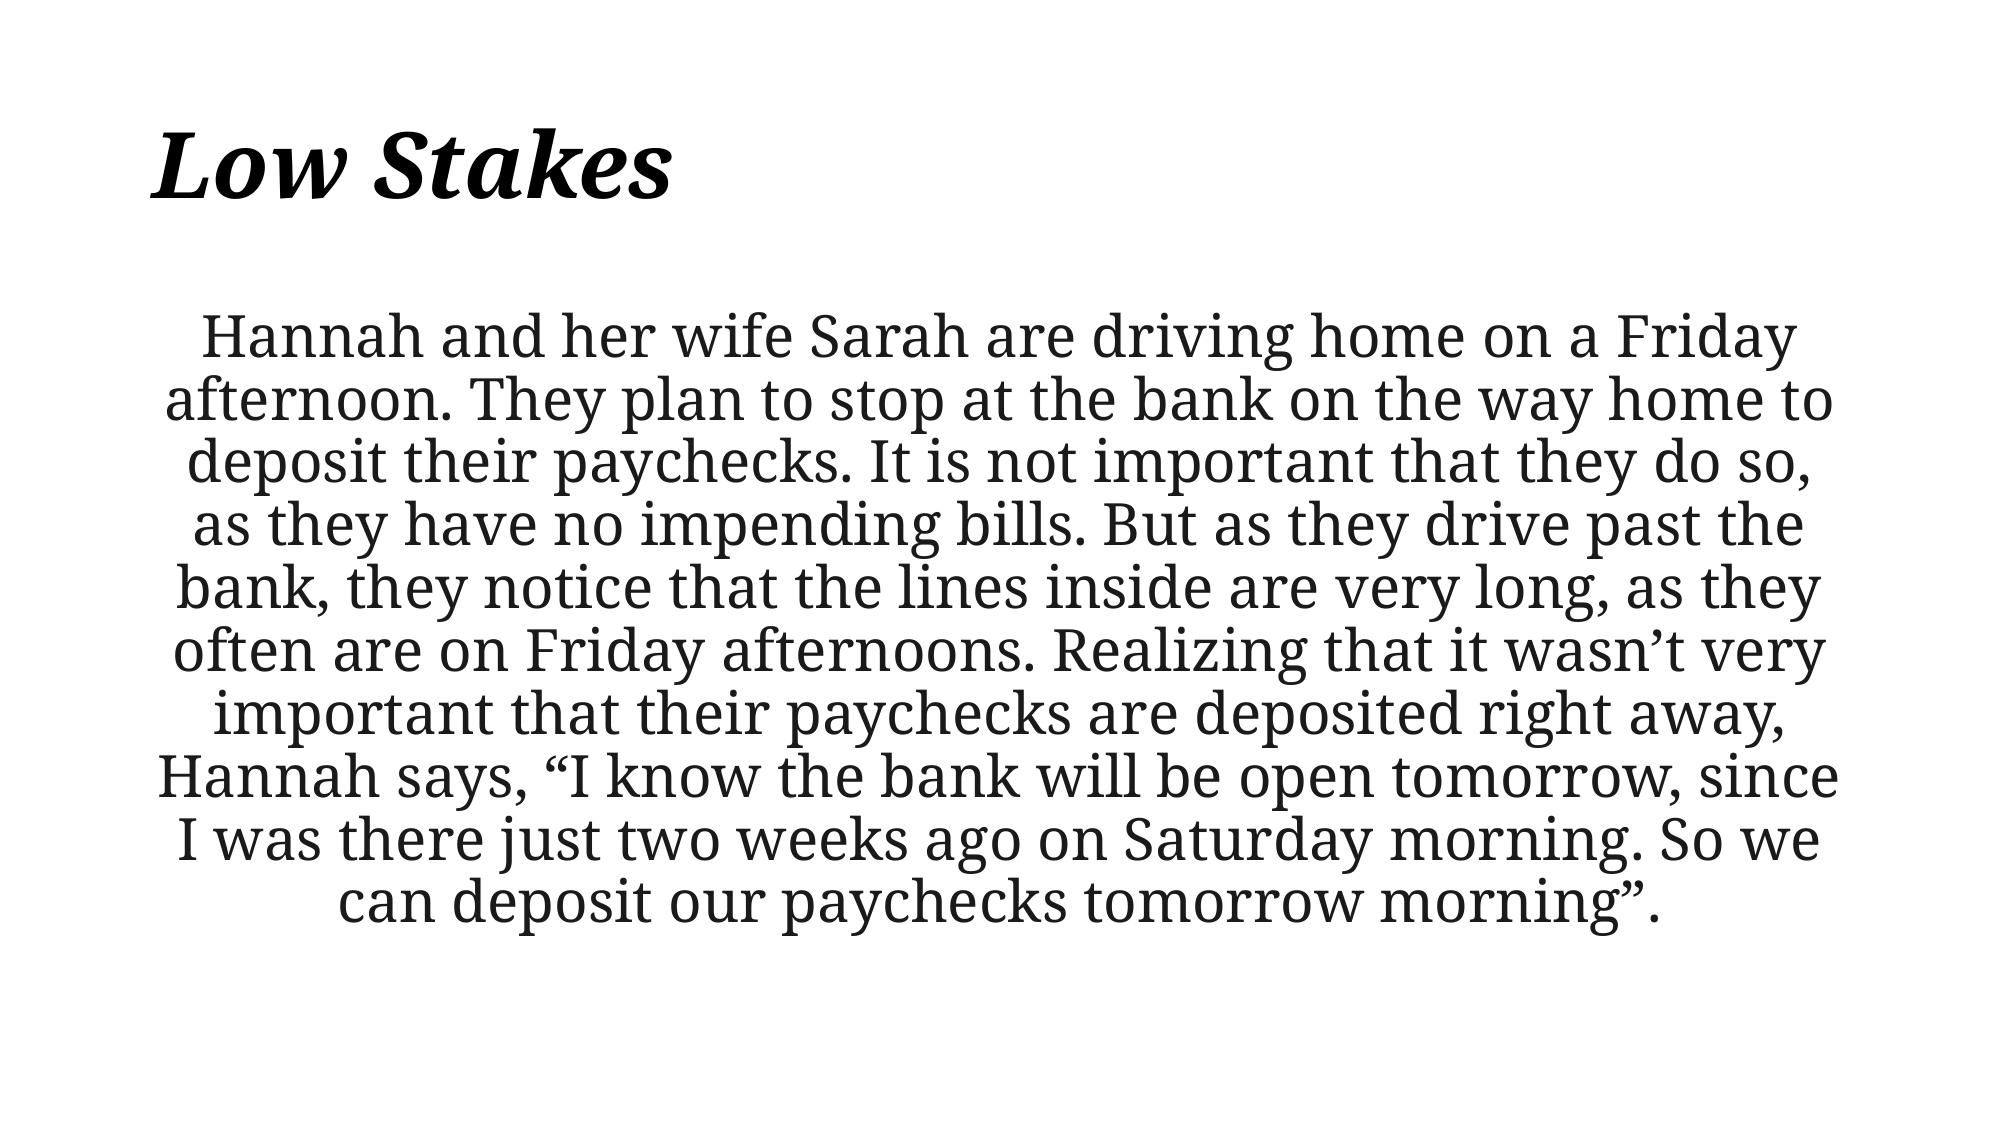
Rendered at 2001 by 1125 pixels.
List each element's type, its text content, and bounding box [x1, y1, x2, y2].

title Low Stakes [137, 59, 1863, 278]
list Hannah and her wife Sarah are driving home on a Friday afternoon. They plan to stop at the bank on the way home to deposit their paychecks. It is not important that they do so, as they have no impending bills. But as they drive past the bank, they notice that the lines inside are very long, as they often are on Friday afternoons. Realizing that it wasn’t very important that their paychecks are deposited right away, Hannah says, “I know the bank will be open tomorrow, since I was there just two weeks ago on Saturday morning. So we can deposit our paychecks tomorrow morning”. [137, 299, 1863, 1014]
